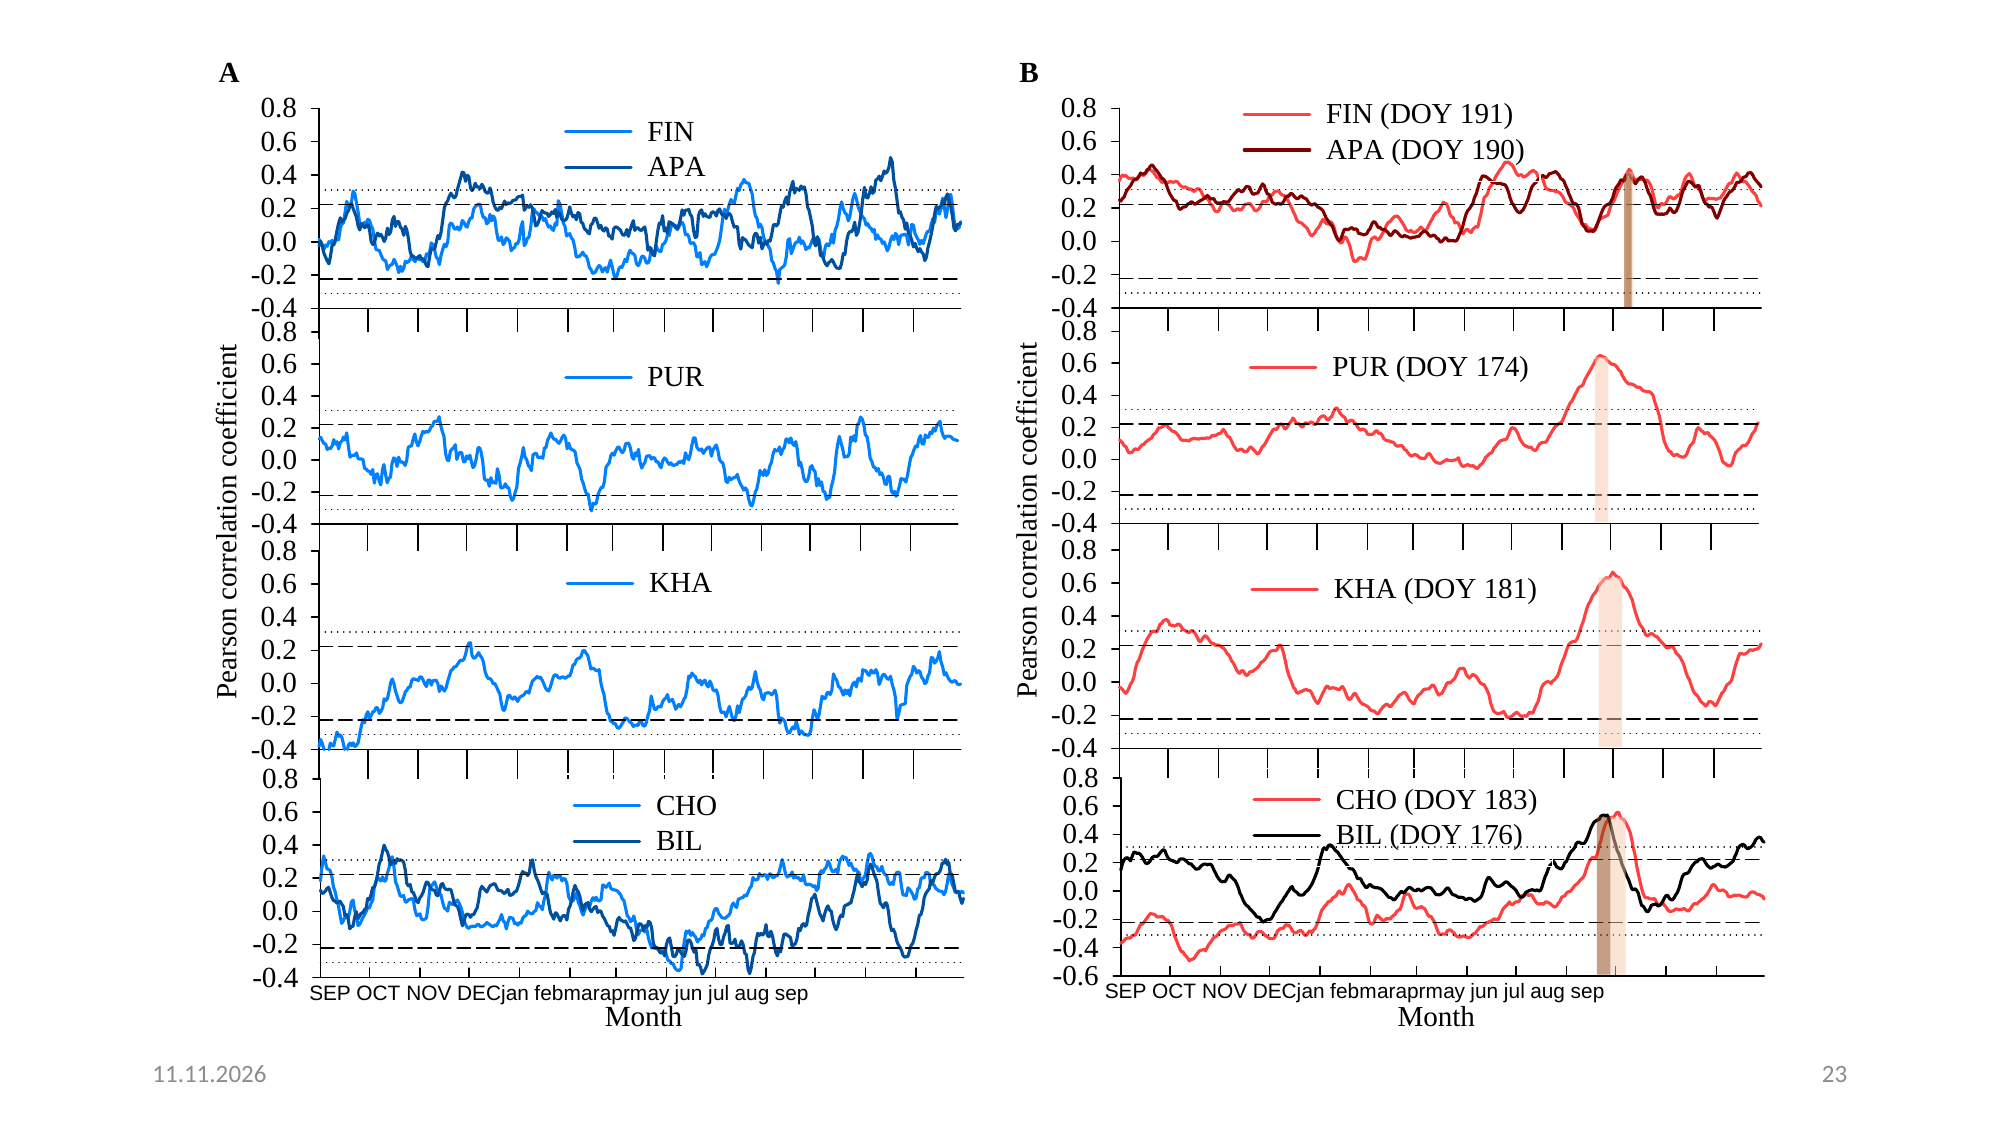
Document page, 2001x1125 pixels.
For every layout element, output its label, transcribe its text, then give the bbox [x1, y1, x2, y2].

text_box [204, 27, 1008, 1041]
picture [1008, 27, 1809, 1041]
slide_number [137, 1042, 588, 1103]
slide_number 23 [1412, 1042, 1863, 1103]
